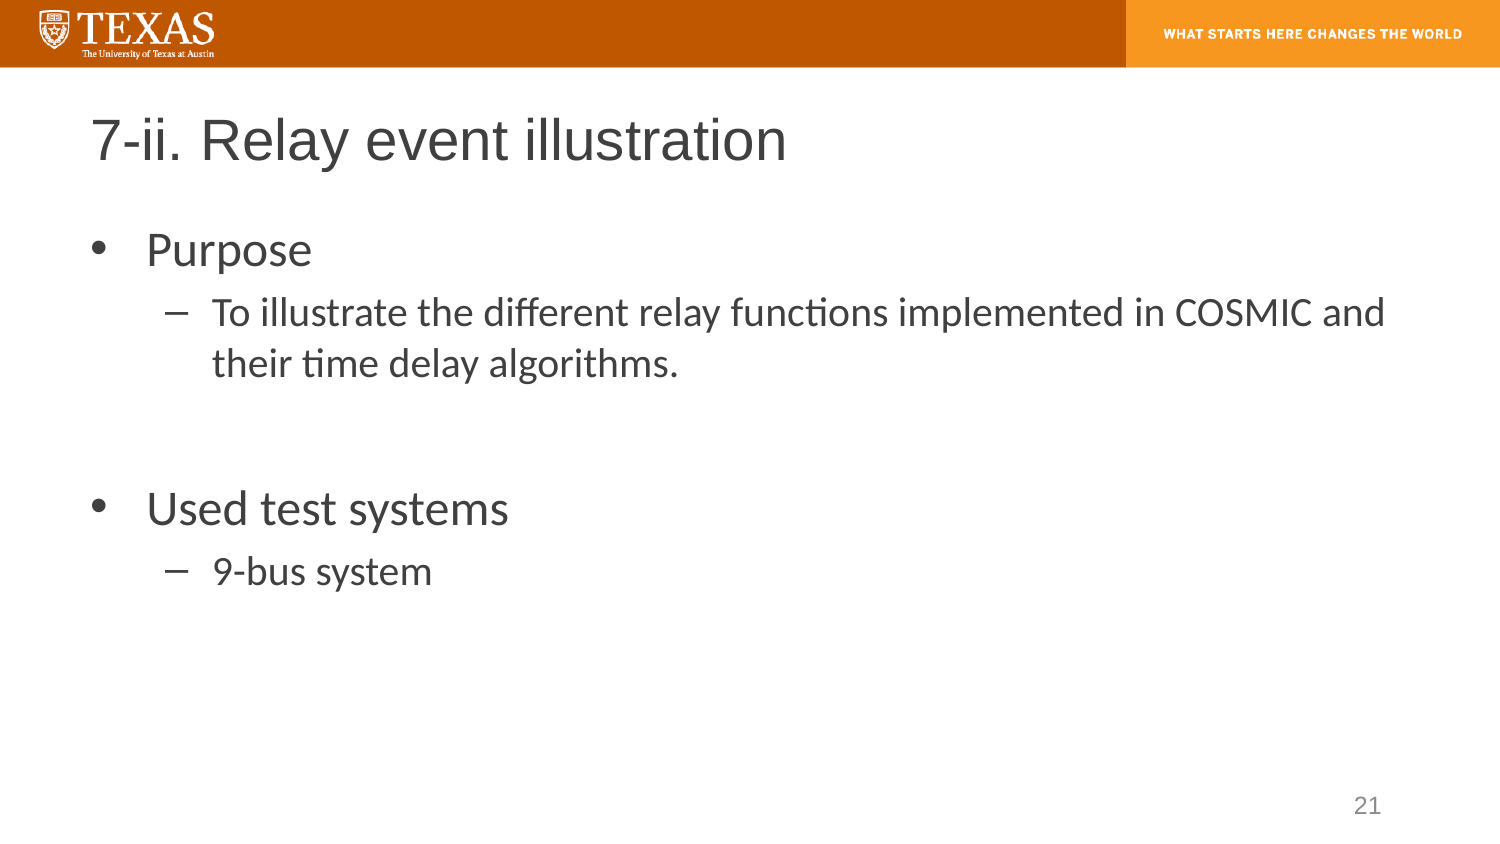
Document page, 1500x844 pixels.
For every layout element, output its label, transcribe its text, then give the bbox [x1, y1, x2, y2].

picture [0, 0, 1500, 844]
list Purpose To illustrate the different relay functions implemented in COSMIC and their time delay algorithms. Used test systems 9-bus system [75, 209, 1425, 782]
title 7-ii. Relay event illustration [75, 90, 1425, 185]
slide_number 21 [1059, 782, 1397, 828]
